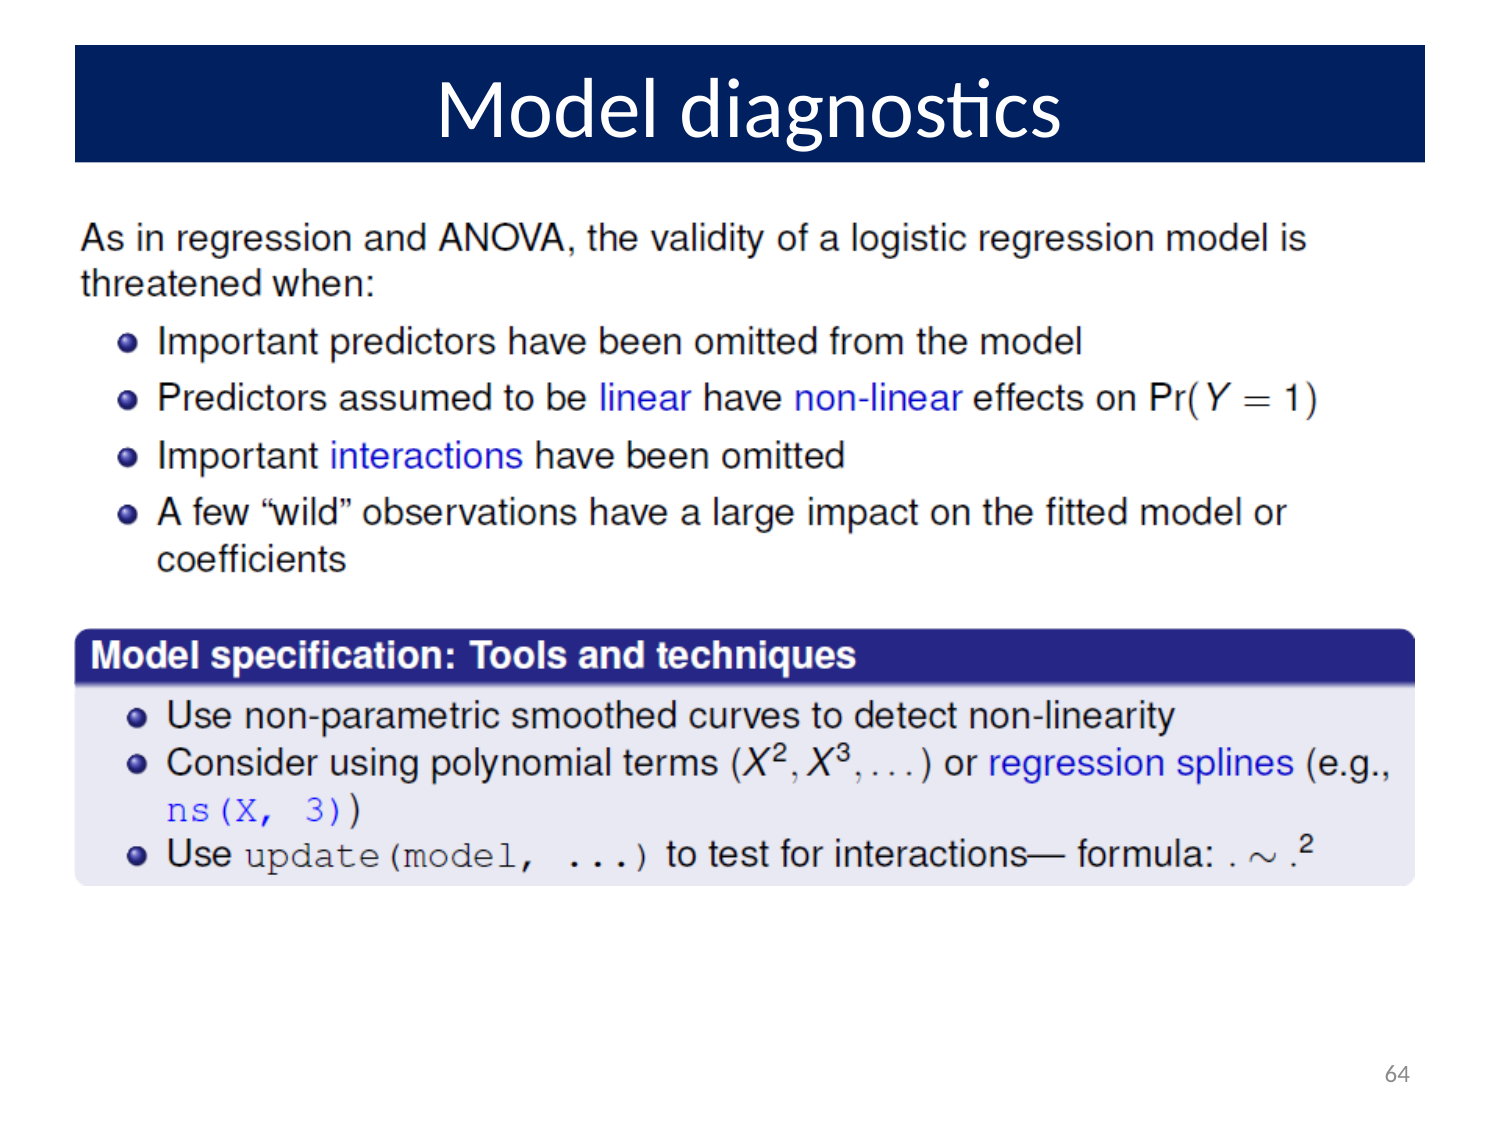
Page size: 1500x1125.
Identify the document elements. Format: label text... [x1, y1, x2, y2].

slide_number 64 [1074, 1042, 1425, 1103]
picture [73, 628, 1415, 886]
picture [73, 212, 1415, 588]
title Model diagnostics [75, 45, 1425, 163]
